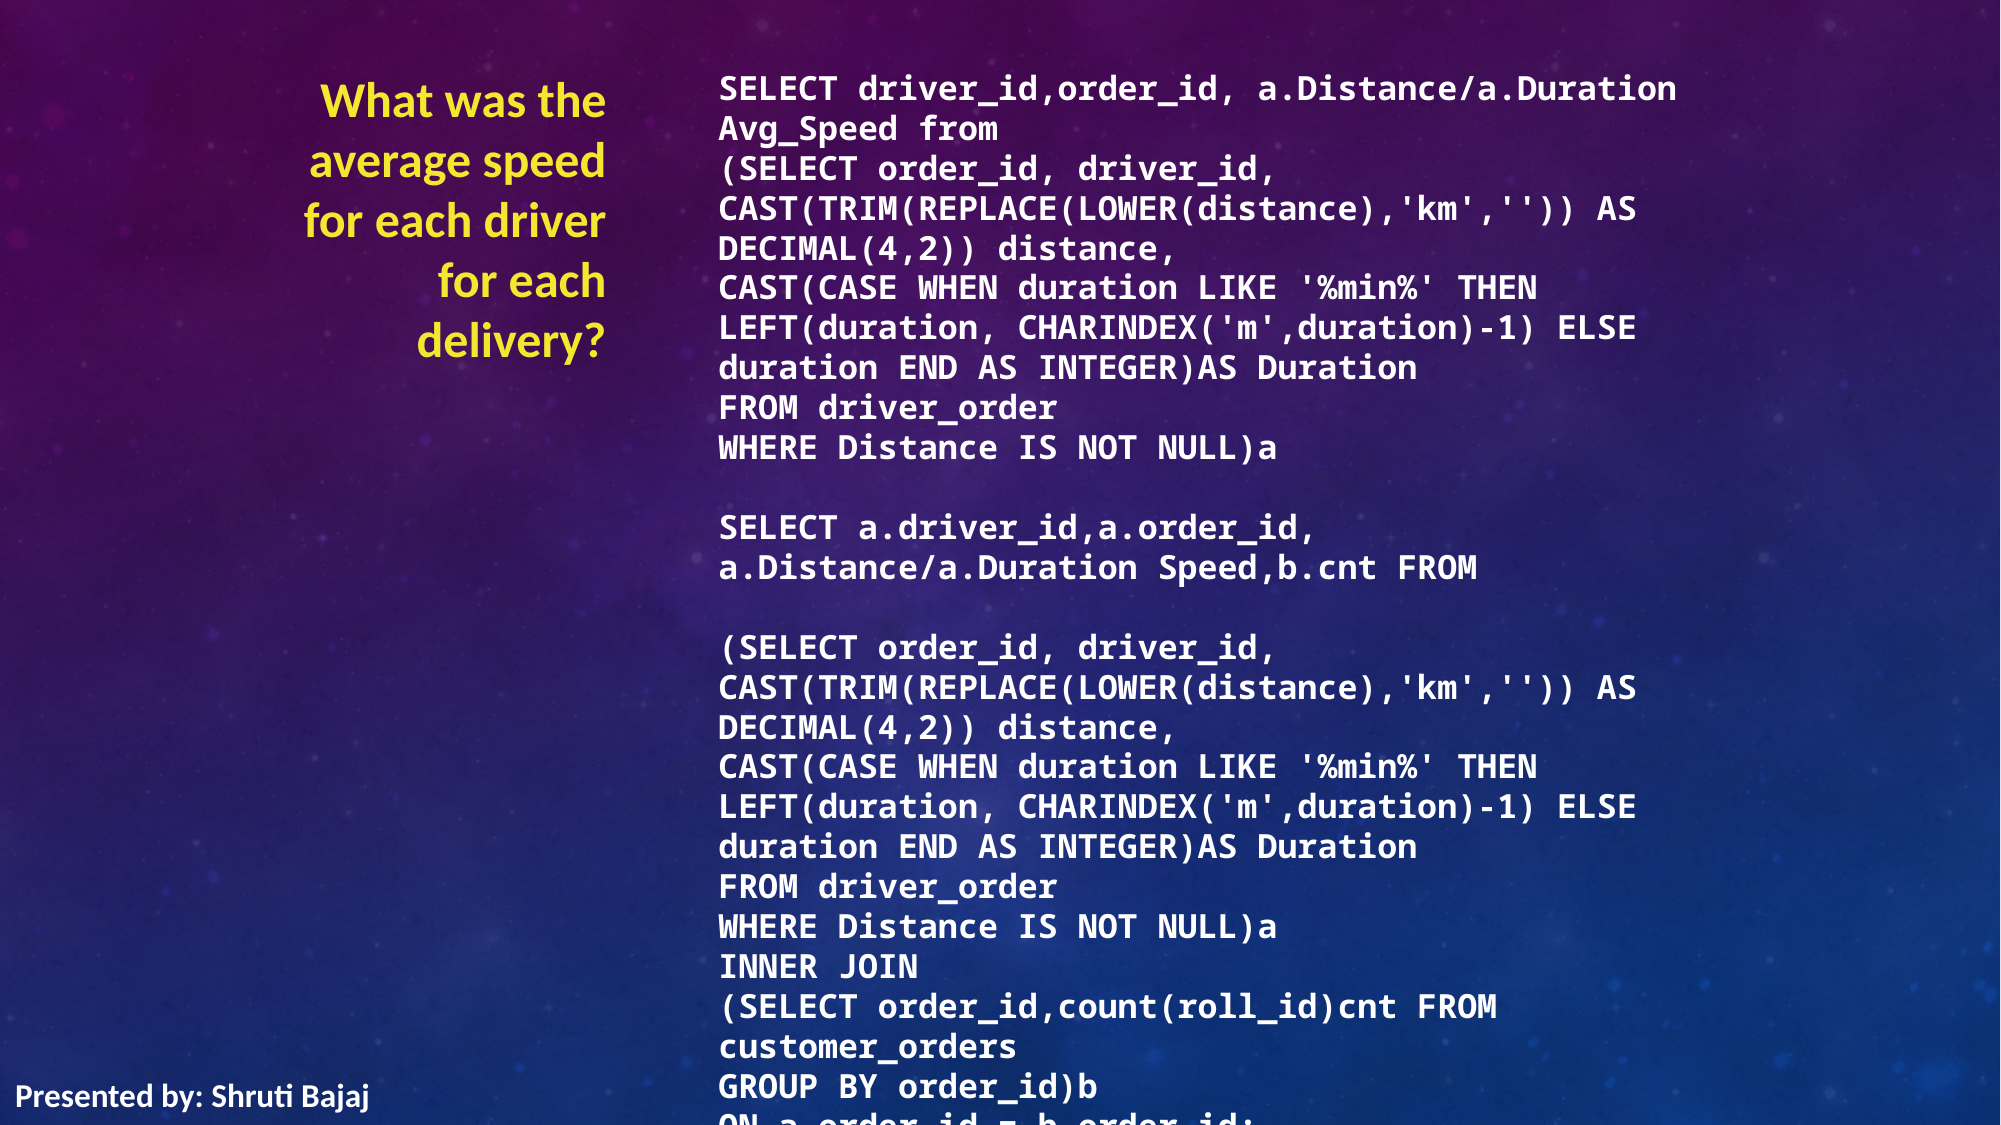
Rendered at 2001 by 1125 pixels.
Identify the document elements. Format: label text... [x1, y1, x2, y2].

picture [0, 0, 2001, 1125]
title What was the average speed for each driver for each delivery? [231, 59, 622, 1062]
footer Presented by: Shruti Bajaj [0, 1062, 1284, 1125]
text_box SELECT driver_id,order_id, a.Distance/a.Duration Avg_Speed from (SELECT order_id, driver_id, CAST(TRIM(REPLACE(LOWER(distance),'km','')) AS DECIMAL(4,2)) distance, CAST(CASE WHEN duration LIKE '%min%' THEN LEFT(duration, CHARINDEX('m',duration)-1) ELSE duration END AS INTEGER)AS Duration FROM driver_order WHERE Distance IS NOT NULL)a SELECT a.driver_id,a.order_id, a.Distance/a.Duration Speed,b.cnt FROM (SELECT order_id, driver_id, CAST(TRIM(REPLACE(LOWER(distance),'km','')) AS DECIMAL(4,2)) distance, CAST(CASE WHEN duration LIKE '%min%' THEN LEFT(duration, CHARINDEX('m',duration)-1) ELSE duration END AS INTEGER)AS Duration FROM driver_order WHERE Distance IS NOT NULL)a INNER JOIN (SELECT order_id,count(roll_id)cnt FROM customer_orders GROUP BY order_id)b ON a.order_id = b.order_id; [703, 59, 1769, 1125]
